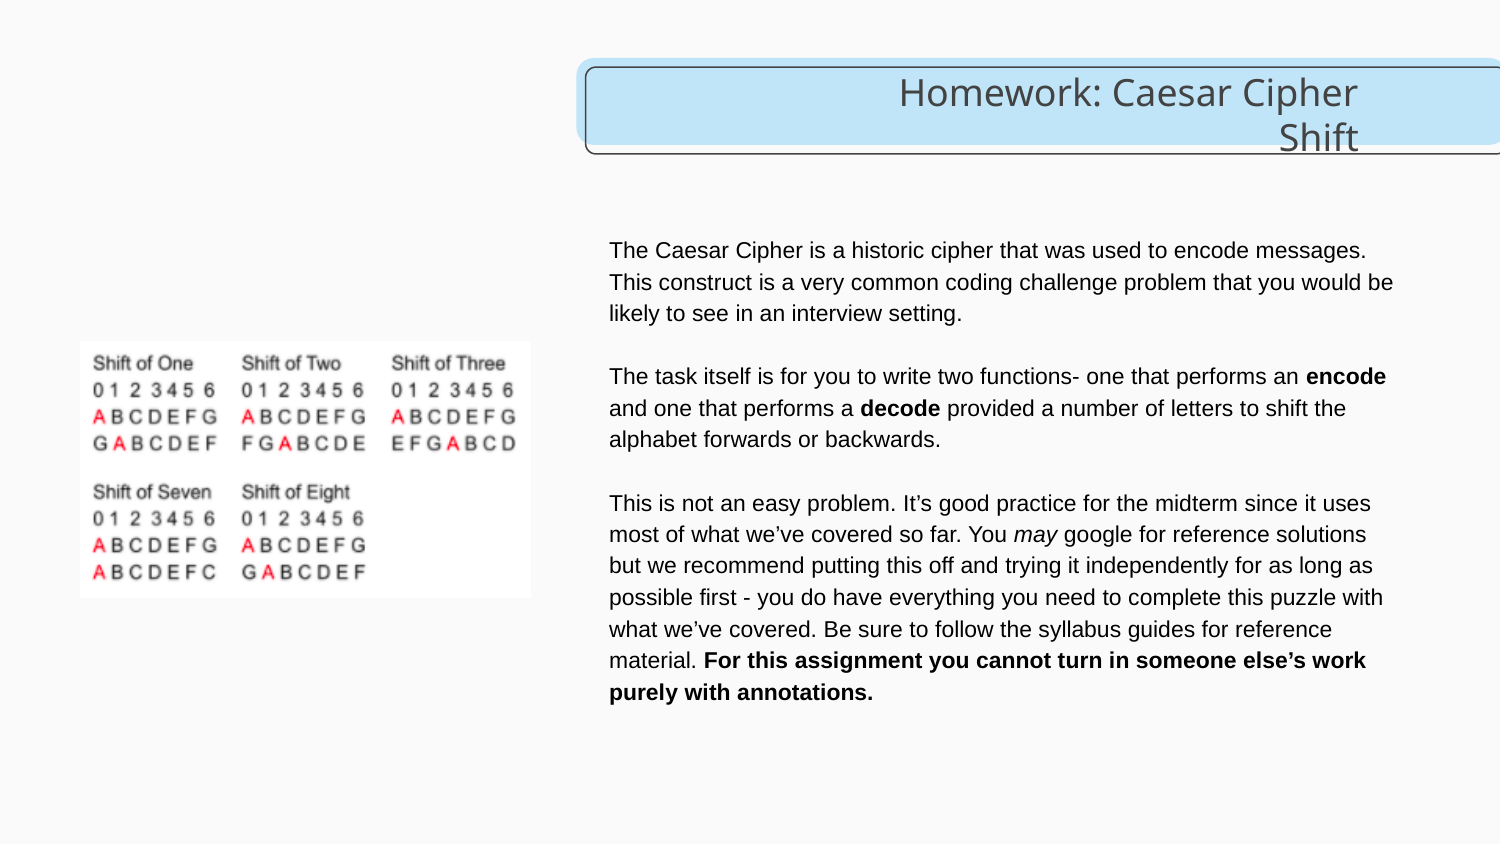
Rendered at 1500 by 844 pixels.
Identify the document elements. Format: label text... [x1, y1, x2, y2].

title Homework: Caesar Cipher Shift [849, 75, 1374, 154]
picture [79, 341, 531, 598]
text_box The Caesar Cipher is a historic cipher that was used to encode messages. This construct is a very common coding challenge problem that you would be likely to see in an interview setting. The task itself is for you to write two functions- one that performs an encode and one that performs a decode provided a number of letters to shift the alphabet forwards or backwards. This is not an easy problem. It’s good practice for the midterm since it uses most of what we’ve covered so far. You may google for reference solutions but we recommend putting this off and trying it independently for as long as possible first - you do have everything you need to complete this puzzle with what we’ve covered. Be sure to follow the syllabus guides for reference material. For this assignment you cannot turn in someone else’s work purely with annotations. [594, 216, 1414, 720]
